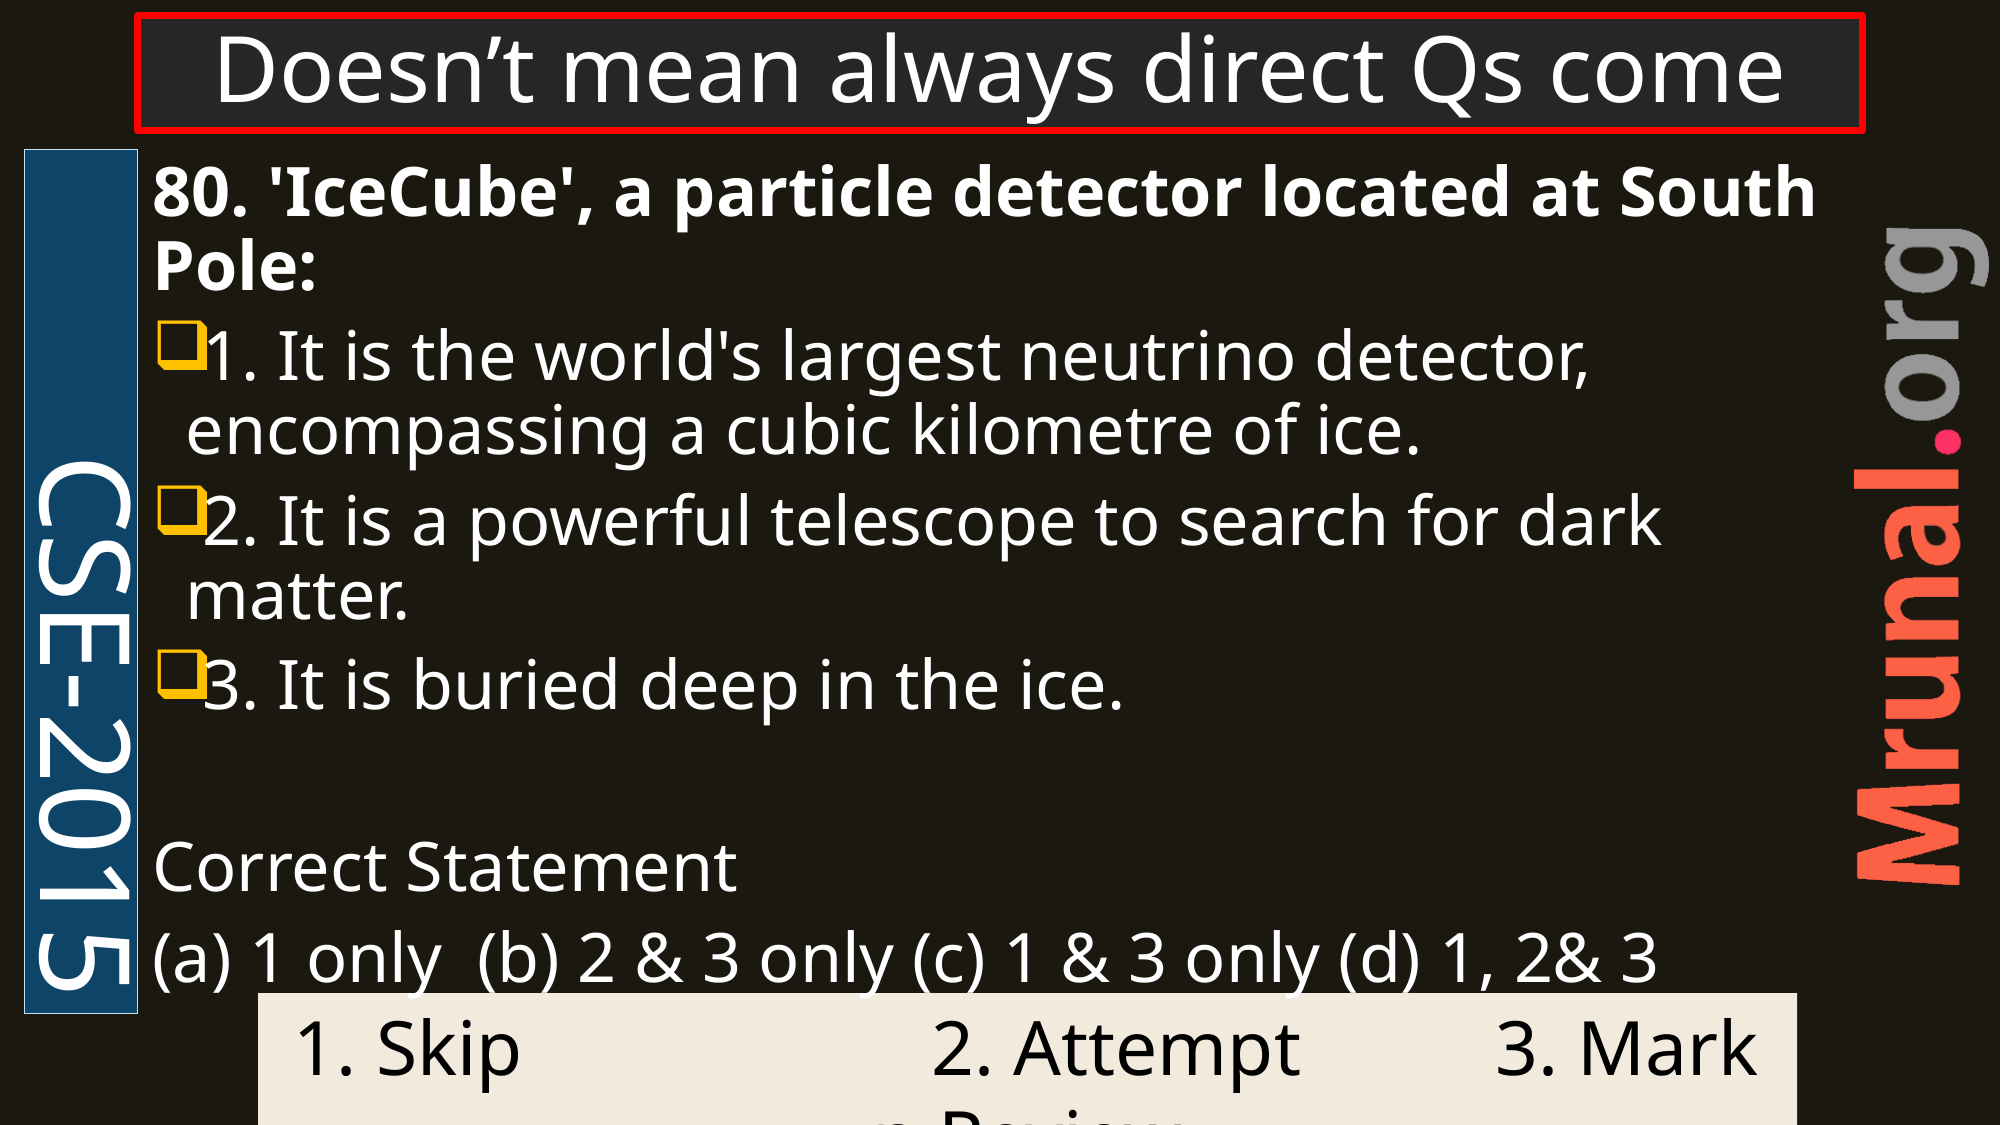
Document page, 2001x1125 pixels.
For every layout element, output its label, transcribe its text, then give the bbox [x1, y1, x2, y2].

list 80. 'IceCube', a particle detector located at South Pole: 1. It is the world's largest neutrino detector, encompassing a cubic kilometre of ice. 2. It is a powerful telescope to search for dark matter. 3. It is buried deep in the ice. Correct Statement (a) 1 only (b) 2 & 3 only (c) 1 & 3 only (d) 1, 2& 3 [138, 149, 1863, 1014]
title Doesn’t mean always direct Qs come [134, 12, 1866, 134]
list CSE-2015 [24, 149, 138, 1014]
picture [1863, 223, 2000, 894]
